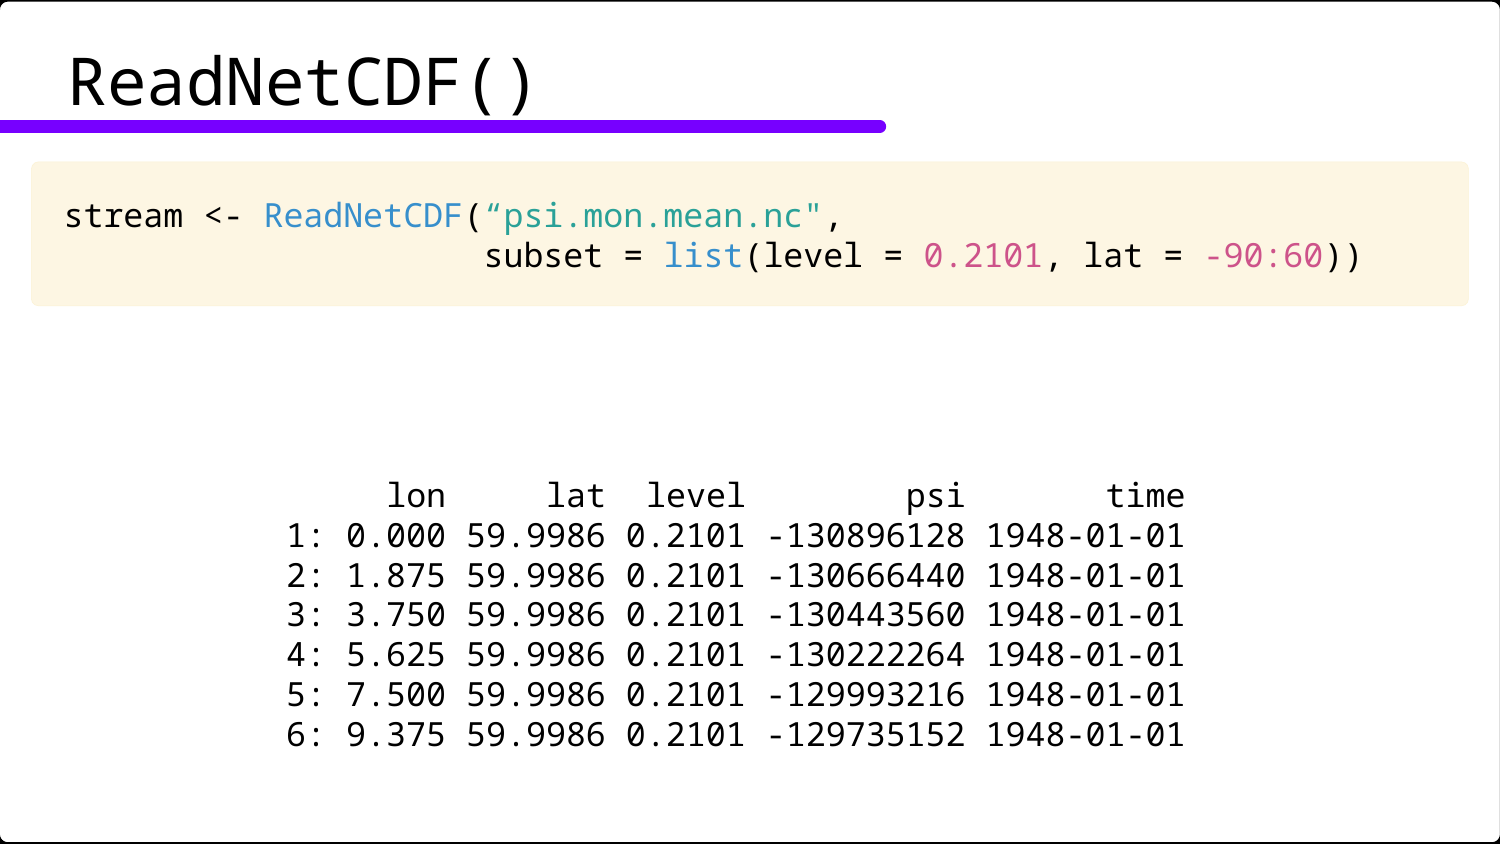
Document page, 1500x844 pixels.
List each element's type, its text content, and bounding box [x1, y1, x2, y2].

text_box stream <- ReadNetCDF(“psi.mon.mean.nc", subset = list(level = 0.2101, lat = -90:60)) [31, 161, 1469, 306]
list ReadNetCDF() [52, 32, 880, 127]
text_box lon lat level psi time 1: 0.000 59.9986 0.2101 -130896128 1948-01-01 2: 1.875 59.9986 0.2101 -130666440 1948-01-01 3: 3.750 59.9986 0.2101 -130443560 1948-01-01 4: 5.625 59.9986 0.2101 -130222264 1948-01-01 5: 7.500 59.9986 0.2101 -129993216 1948-01-01 6: 9.375 59.9986 0.2101 -129735152 1948-01-01 [271, 466, 1229, 761]
